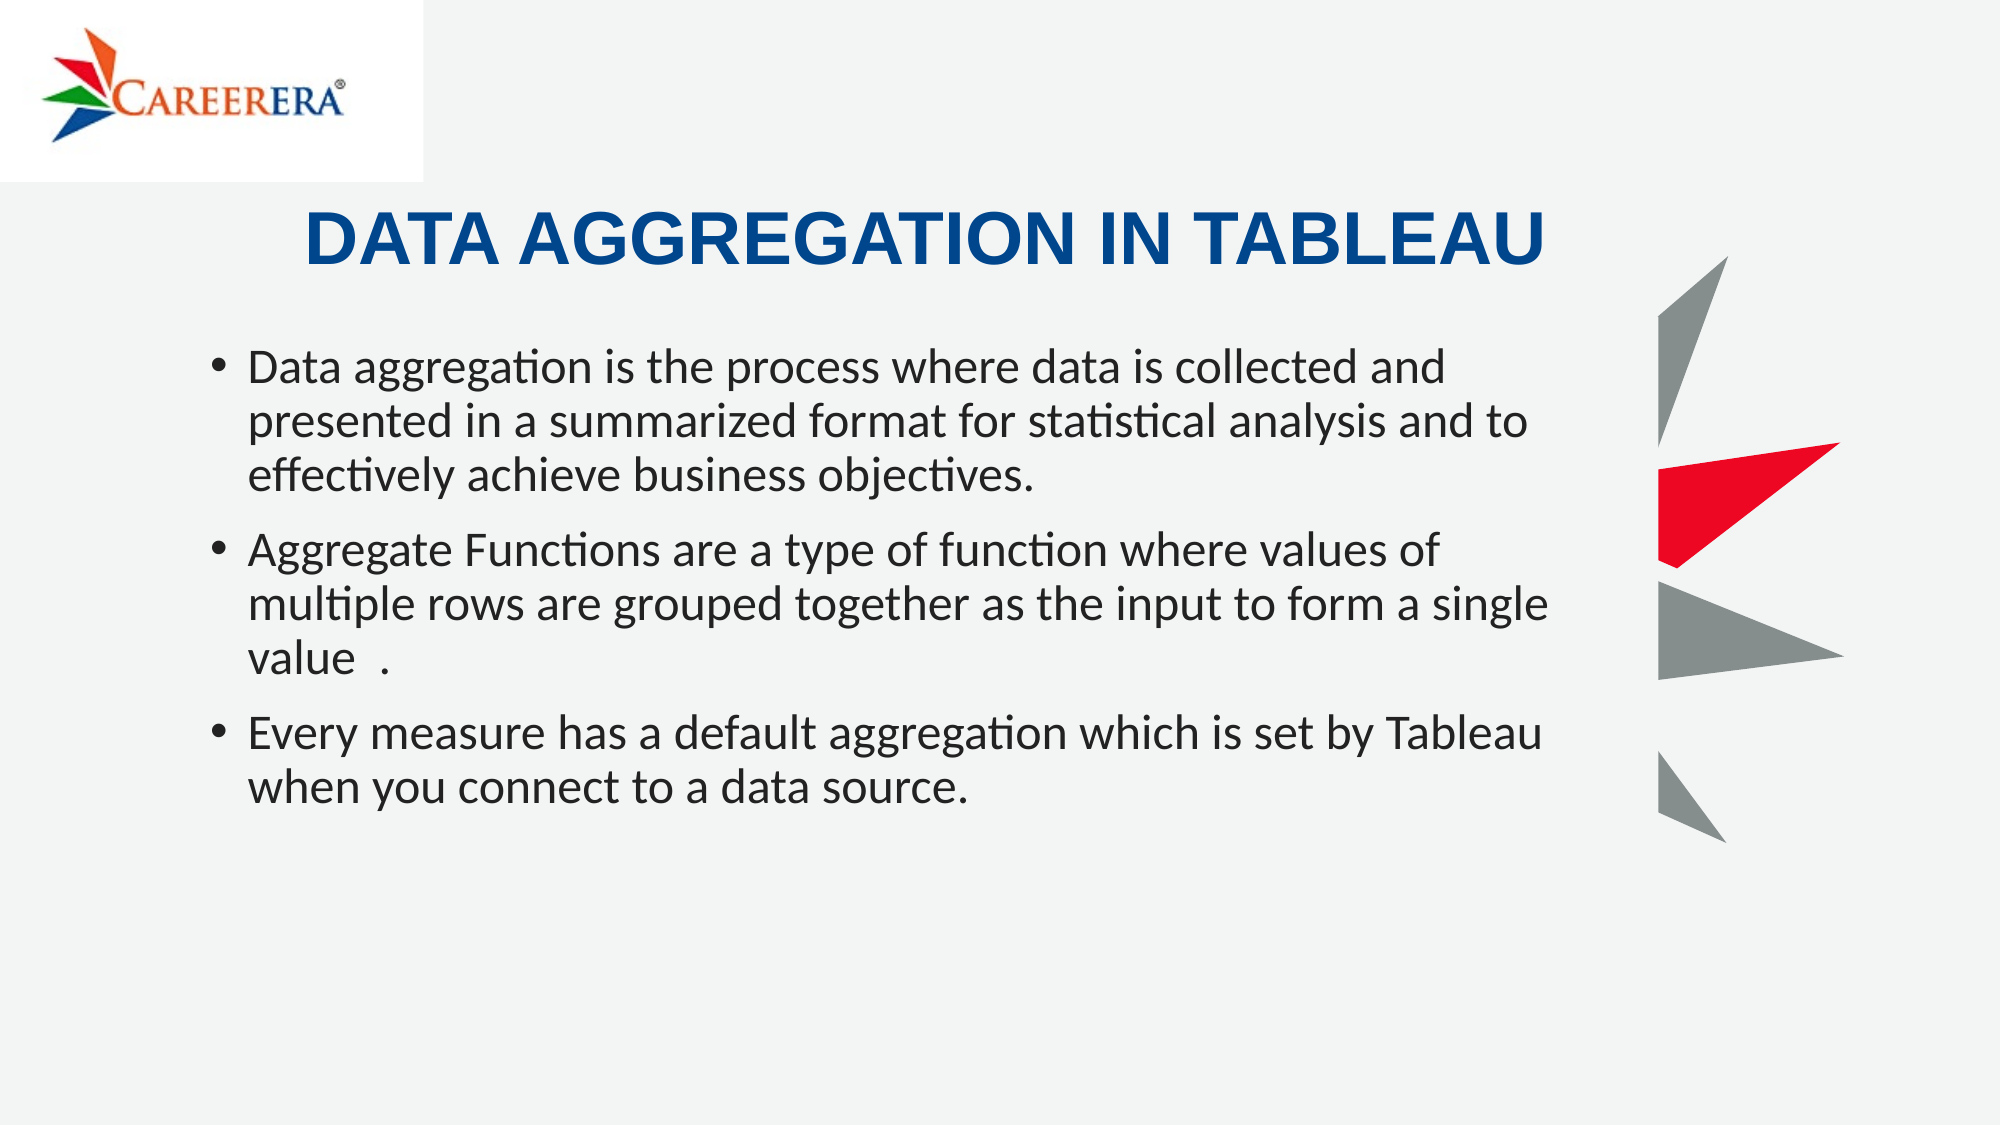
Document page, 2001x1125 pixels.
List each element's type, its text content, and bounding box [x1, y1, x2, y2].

title DATA AGGREGATION IN TABLEAU [184, 200, 1669, 282]
picture [0, 0, 424, 182]
list Data aggregation is the process where data is collected and presented in a summarized format for statistical analysis and to effectively achieve business objectives. Aggregate Functions are a type of function where values of multiple rows are grouped together as the input to form a single value . Every measure has a default aggregation which is set by Tableau when you connect to a data source. [195, 345, 1611, 885]
